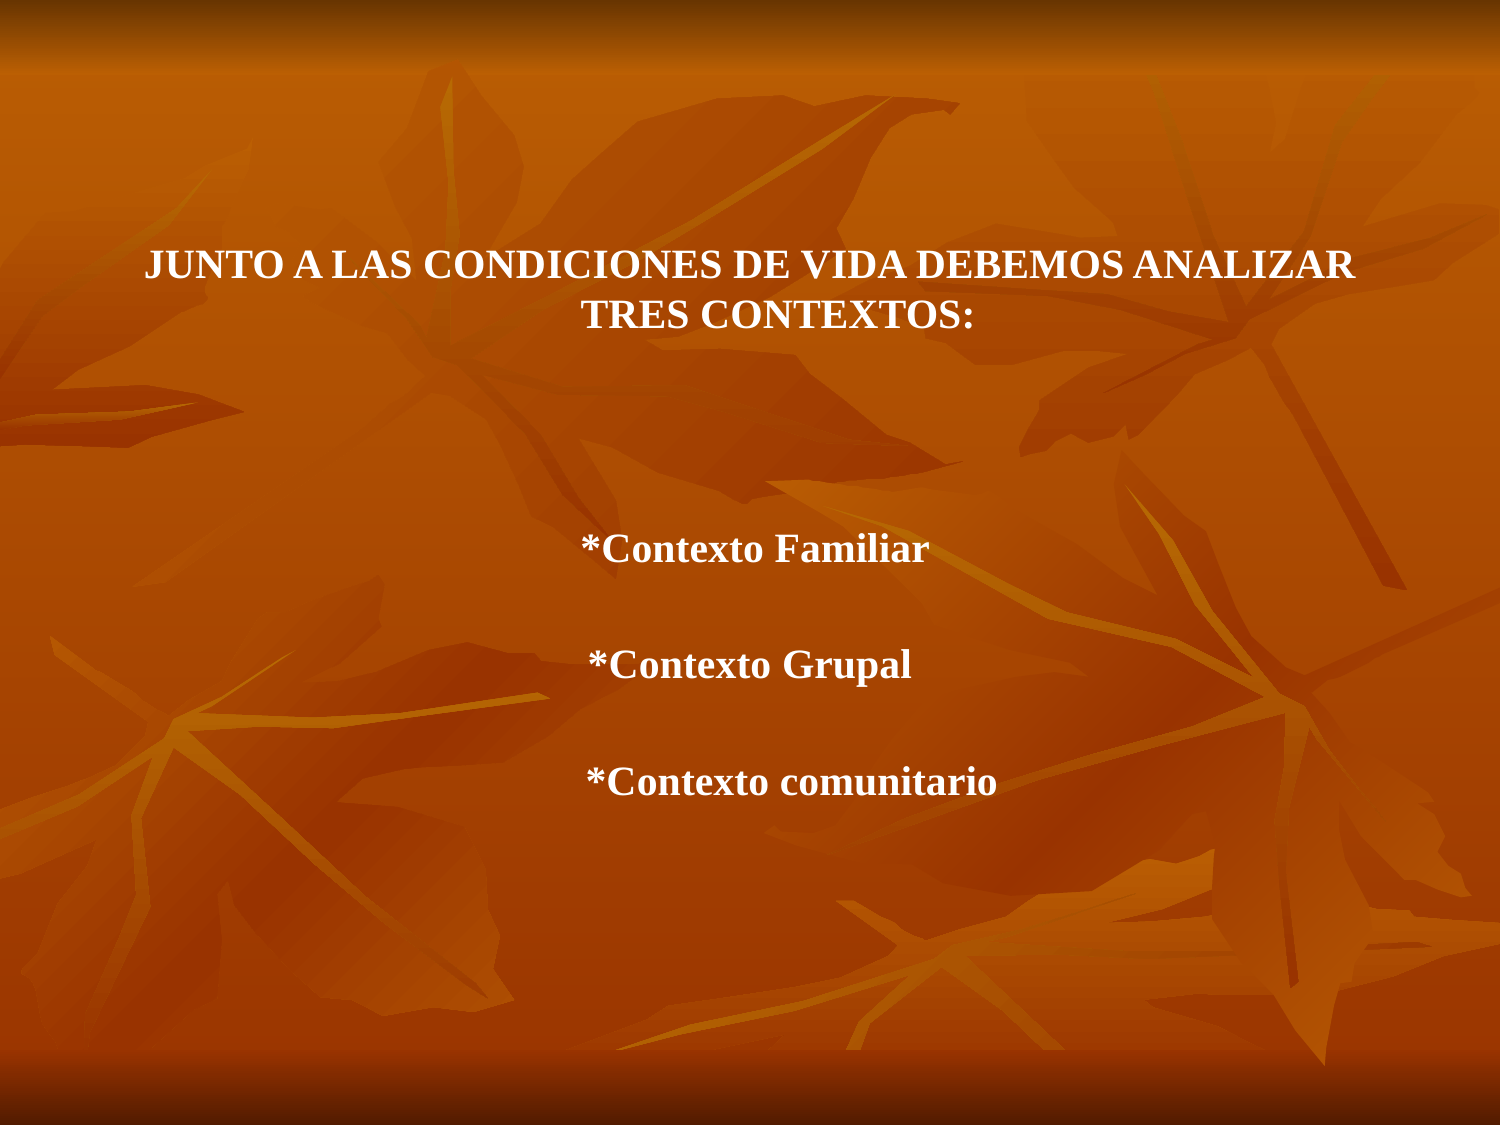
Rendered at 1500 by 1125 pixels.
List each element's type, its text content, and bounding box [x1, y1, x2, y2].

list JUNTO A LAS CONDICIONES DE VIDA DEBEMOS ANALIZAR TRES CONTEXTOS: *Contexto Familiar *Contexto Grupal *Contexto comunitario [75, 54, 1425, 1059]
